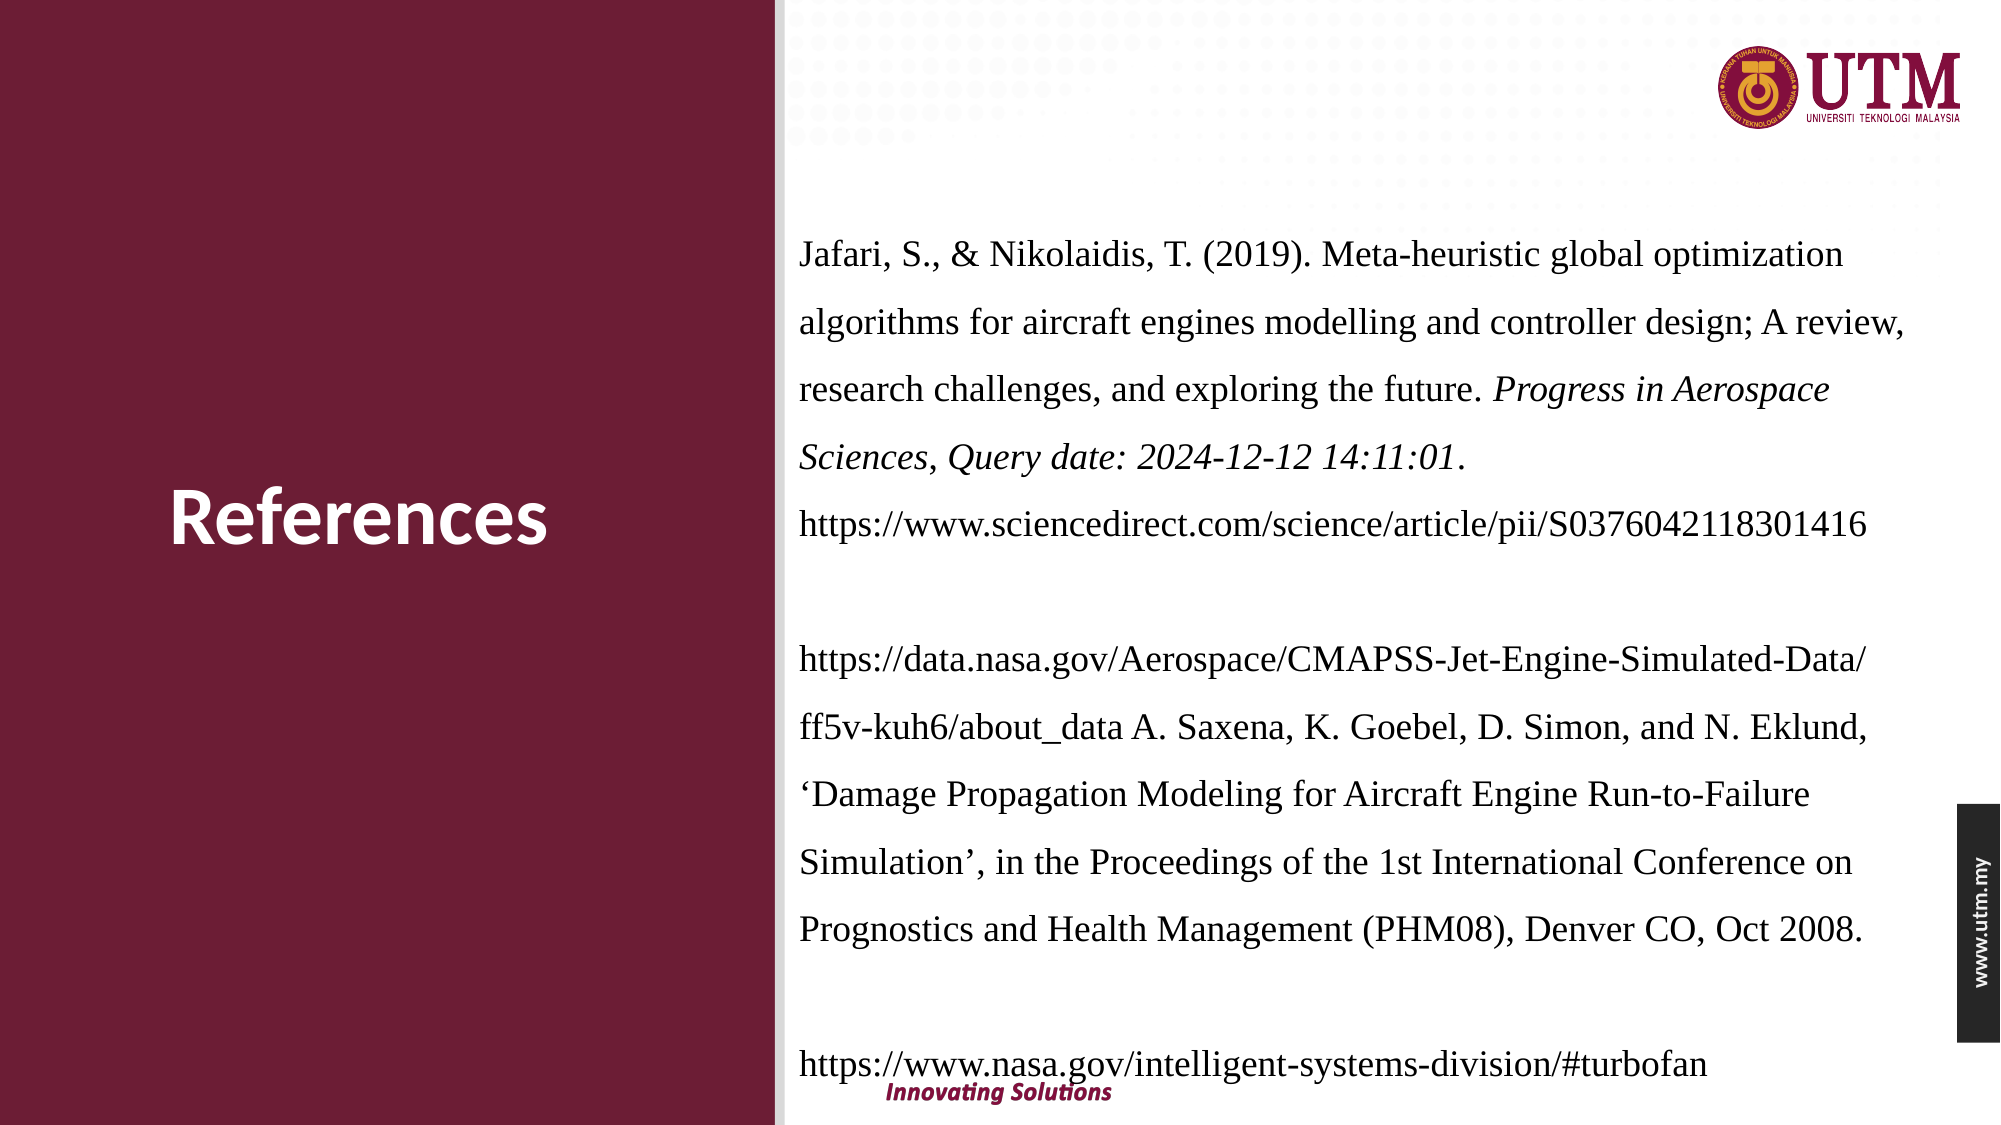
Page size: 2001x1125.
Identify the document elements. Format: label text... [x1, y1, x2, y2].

text_box References [0, 453, 718, 569]
picture [785, 0, 1960, 199]
text_box Jafari, S., & Nikolaidis, T. (2019). Meta-heuristic global optimization algorithms for aircraft engines modelling and controller design; A review, research challenges, and exploring the future. Progress in Aerospace Sciences, Query date: 2024-12-12 14:11:01. https://www.sciencedirect.com/science/article/pii/S0376042118301416 https://data.nasa.gov/Aerospace/CMAPSS-Jet-Engine-Simulated-Data/ff5v-kuh6/about_data A. Saxena, K. Goebel, D. Simon, and N. Eklund, ‘Damage Propagation Modeling for Aircraft Engine Run-to-Failure Simulation’, in the Proceedings of the 1st International Conference on Prognostics and Health Management (PHM08), Denver CO, Oct 2008. https://www.nasa.gov/intelligent-systems-division/#turbofan [784, 199, 1953, 1125]
picture [838, 1081, 1159, 1106]
